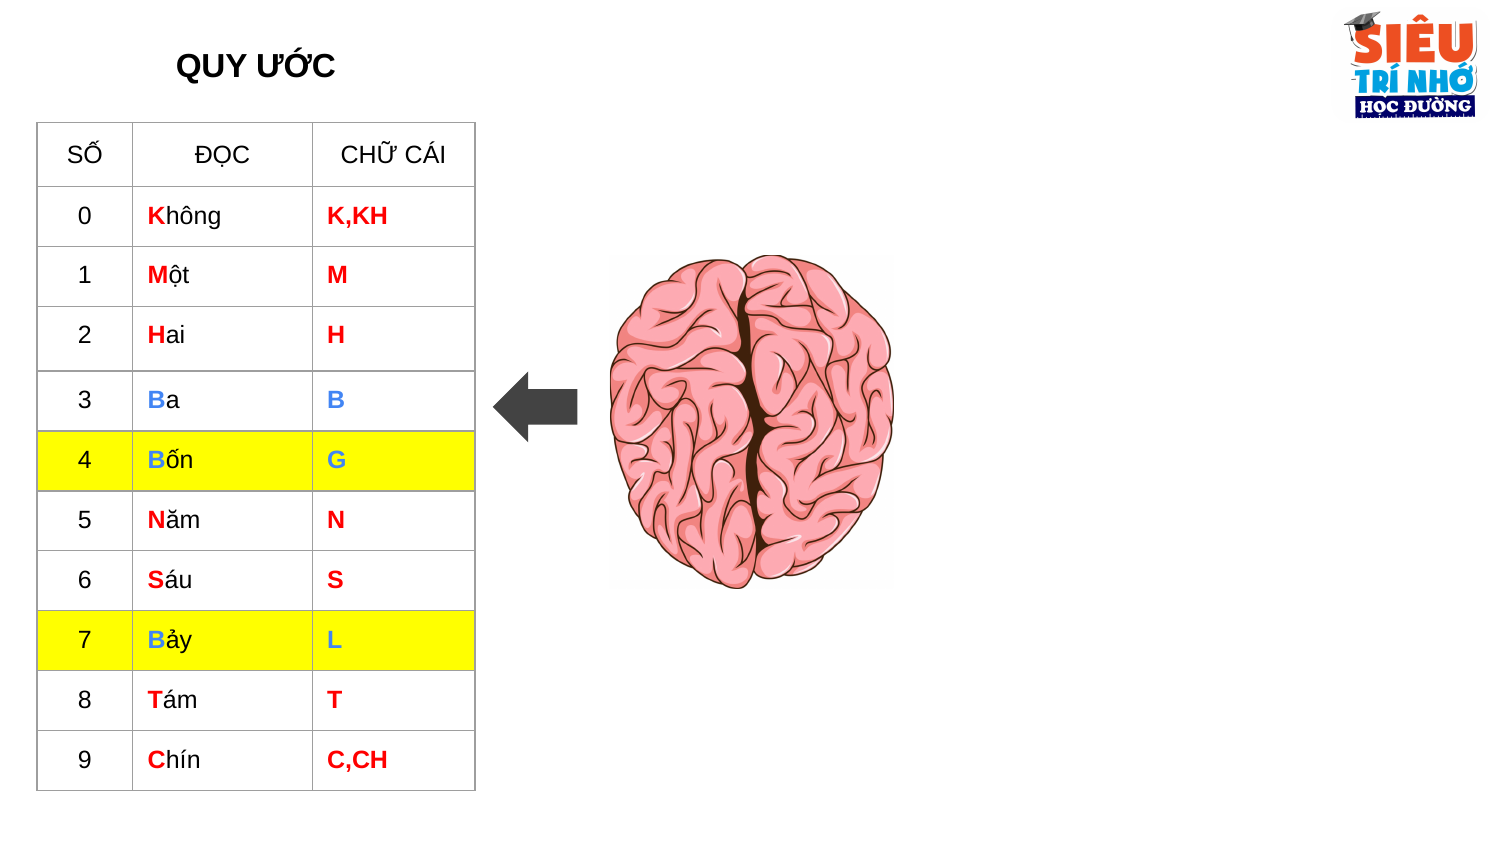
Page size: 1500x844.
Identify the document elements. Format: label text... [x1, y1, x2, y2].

table_cell 6 [38, 551, 132, 610]
picture [1331, 7, 1490, 123]
table_cell 5 [38, 492, 132, 550]
table_cell K,KH [313, 187, 474, 246]
table_cell H [313, 307, 474, 370]
picture [609, 255, 895, 589]
table_cell 9 [38, 731, 132, 790]
table_cell M [313, 247, 474, 306]
table_cell Chín [133, 731, 312, 790]
table_header CHỮ CÁI [313, 123, 474, 186]
text_box [492, 371, 578, 443]
table_cell Ba [133, 372, 312, 430]
table_cell 0 [38, 187, 132, 246]
table_cell 3 [38, 372, 132, 430]
table_cell T [313, 671, 474, 730]
table_cell Hai [133, 307, 312, 370]
table_cell N [313, 492, 474, 550]
table_cell 8 [38, 671, 132, 730]
table_header SỐ [38, 123, 132, 186]
table_cell 7 [38, 611, 132, 670]
table_cell Một [133, 247, 312, 306]
table_cell Bảy [133, 611, 312, 670]
table_cell S [313, 551, 474, 610]
table_cell Tám [133, 671, 312, 730]
table_cell Không [133, 187, 312, 246]
table_cell 1 [38, 247, 132, 306]
table_cell G [313, 432, 474, 490]
table_cell 2 [38, 307, 132, 370]
table_cell Sáu [133, 551, 312, 610]
table_header ĐỌC [133, 123, 312, 186]
table_cell C,CH [313, 731, 474, 790]
table_cell L [313, 611, 474, 670]
table_cell Năm [133, 492, 312, 550]
table_cell B [313, 372, 474, 430]
table_cell 4 [38, 432, 132, 490]
text_box QUY ƯỚC [159, 29, 353, 100]
table_cell Bốn [133, 432, 312, 490]
